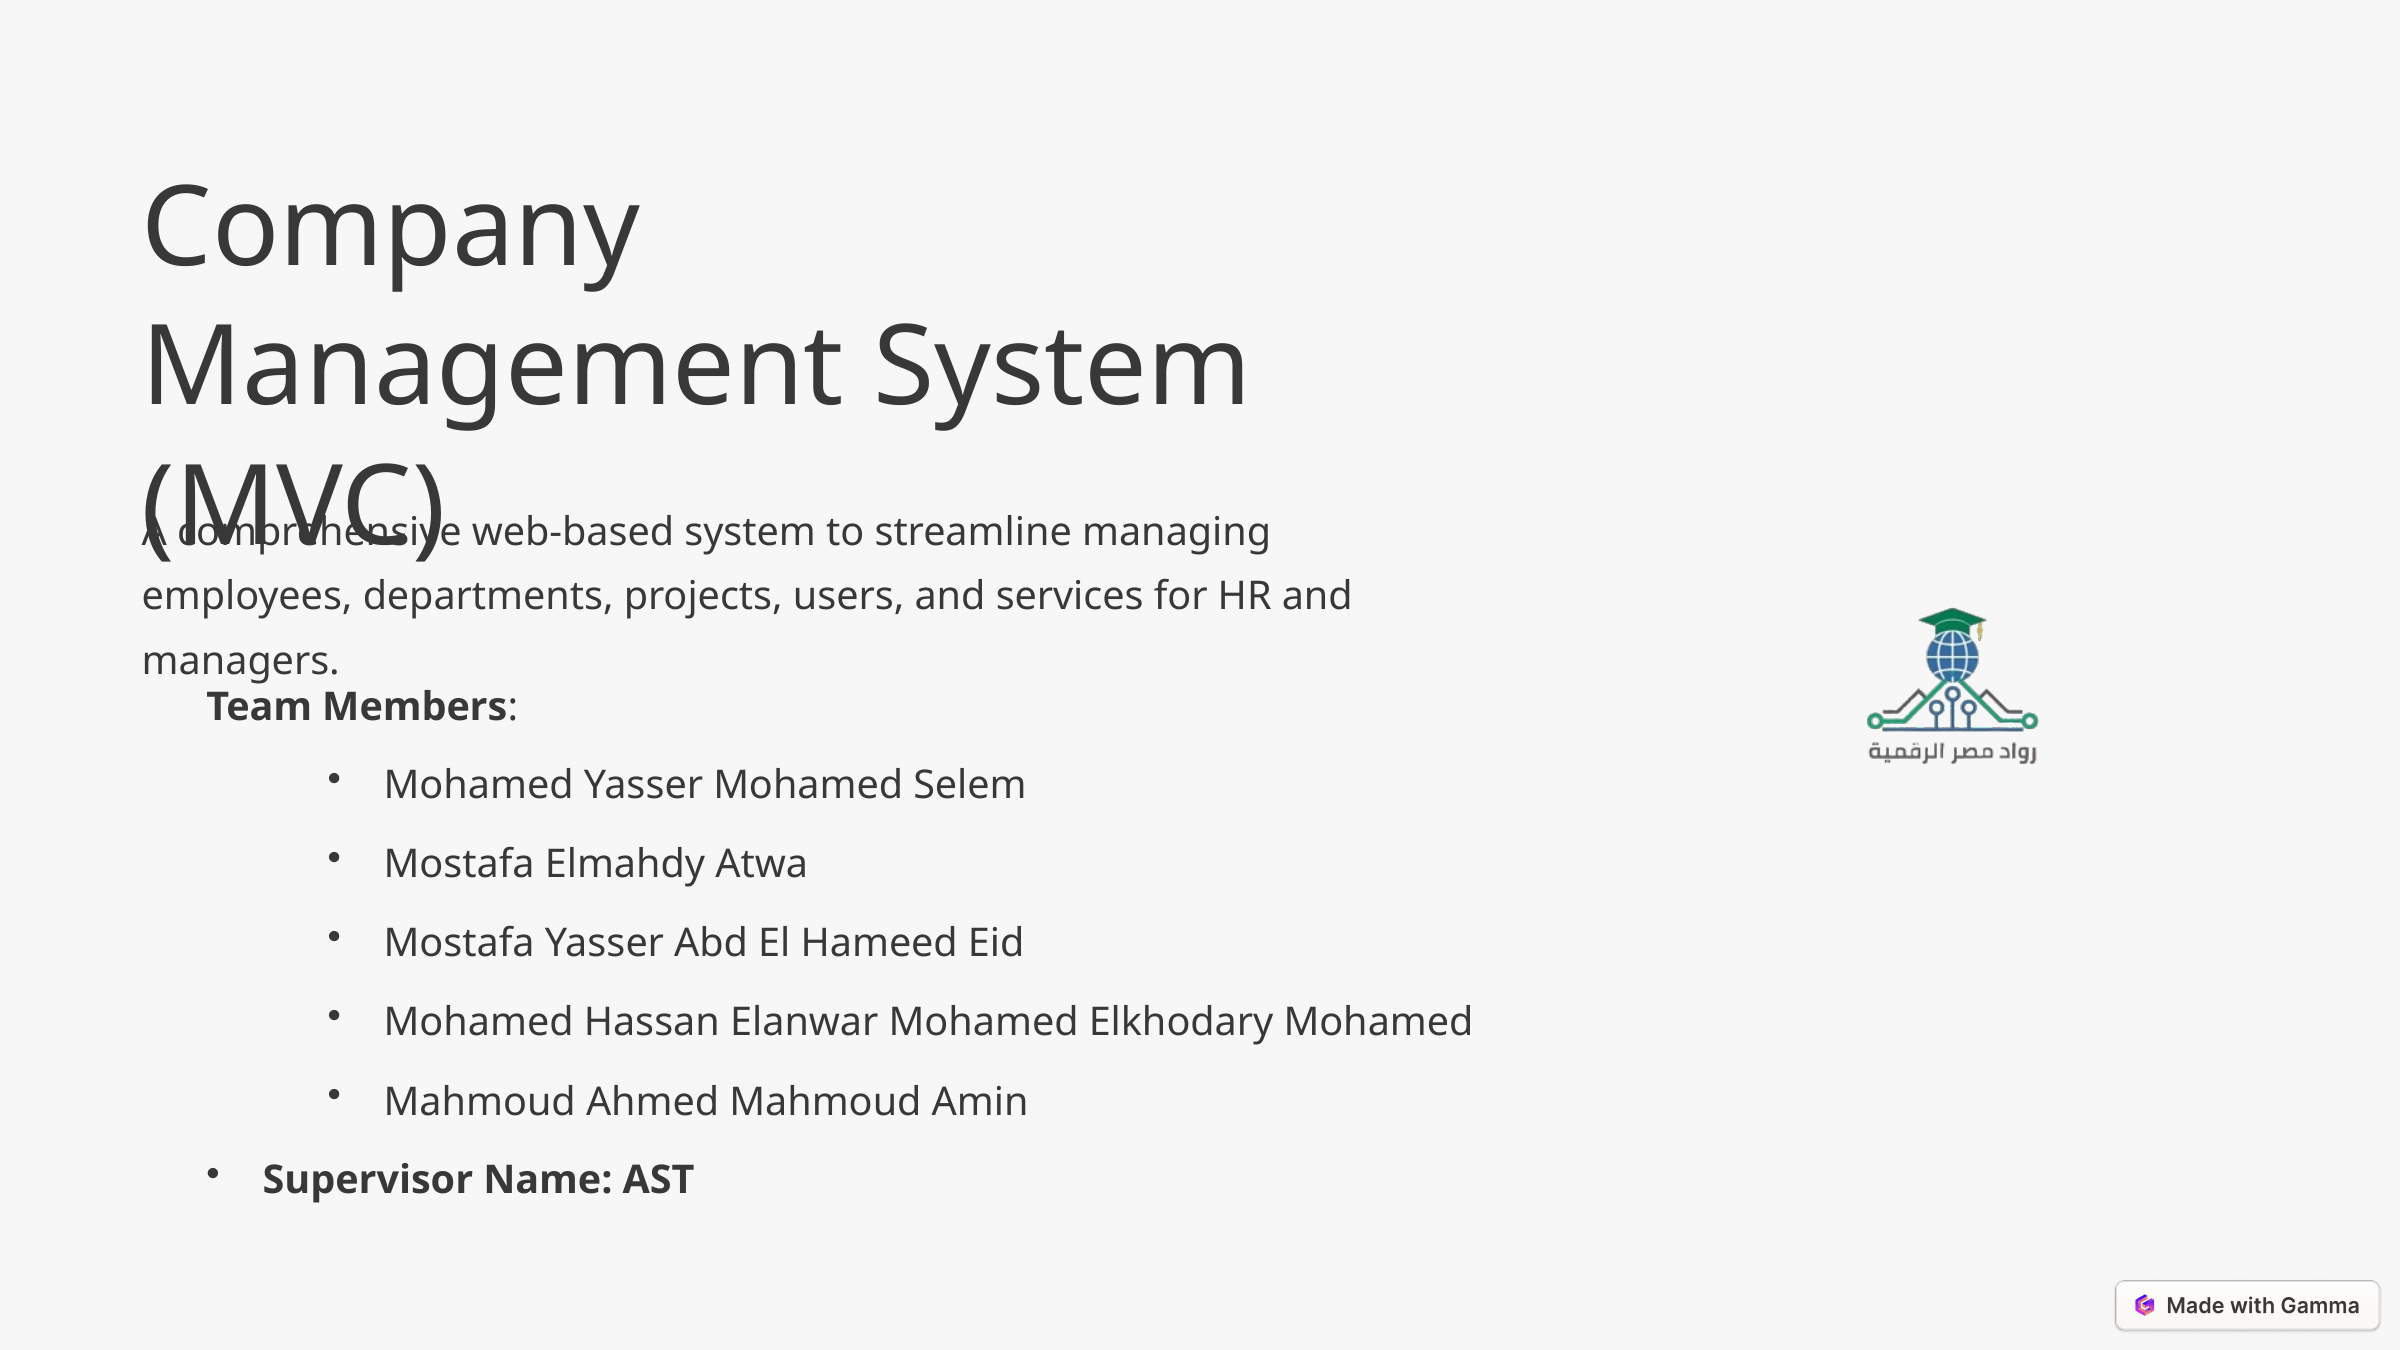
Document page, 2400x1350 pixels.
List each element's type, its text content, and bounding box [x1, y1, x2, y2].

text_box Mostafa Elmahdy Atwa [271, 821, 1359, 887]
text_box Team Members: [206, 663, 1359, 729]
text_box Company Management System (MVC) [141, 148, 1359, 428]
text_box Supervisor Name: AST [206, 1137, 1359, 1202]
text_box Mohamed Hassan Elanwar Mohamed Elkhodary Mohamed [271, 979, 1359, 1044]
text_box A comprehensive web-based system to streamline managing employees, departments, projects, users, and services for HR and managers. [141, 488, 1359, 618]
text_box Mohamed Yasser Mohamed Selem [271, 742, 1359, 808]
text_box Mahmoud Ahmed Mahmoud Amin [271, 1058, 1359, 1123]
text_box Mostafa Yasser Abd El Hameed Eid [271, 900, 1359, 965]
picture [2106, 1271, 2389, 1339]
picture [1841, 581, 2059, 769]
